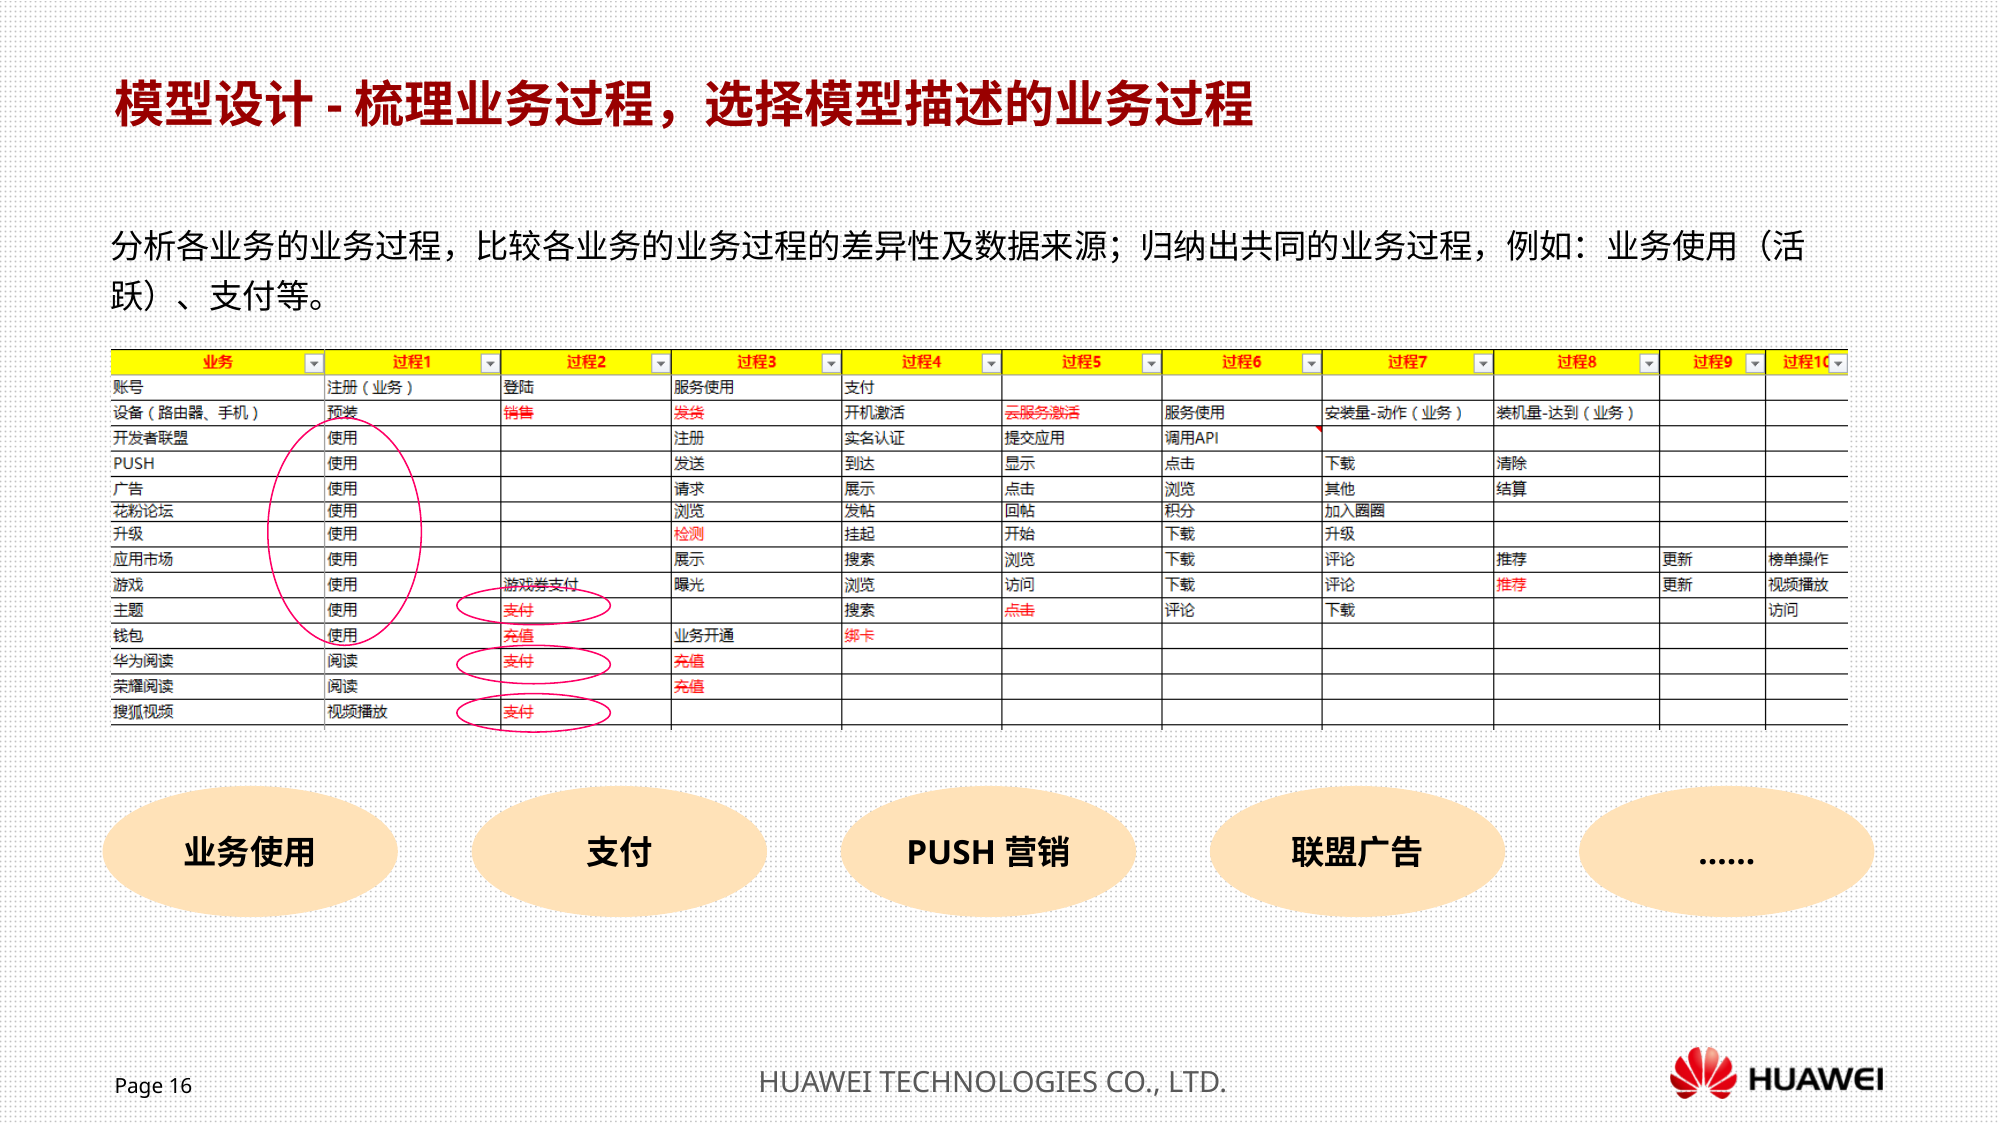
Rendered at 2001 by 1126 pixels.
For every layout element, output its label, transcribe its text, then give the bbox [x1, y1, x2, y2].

text_box 支付 [471, 785, 768, 918]
text_box 分析各业务的业务过程，比较各业务的业务过程的差异性及数据来源；归纳出共同的业务过程，例如：业务使用（活跃）、支付等。 [95, 208, 1865, 323]
picture [110, 349, 1848, 731]
text_box 业务使用 [102, 785, 398, 918]
text_box PUSH营销 [840, 785, 1137, 918]
text_box 联盟广告 [1209, 785, 1506, 918]
picture [1670, 1047, 1883, 1099]
text_box …… [1579, 785, 1875, 918]
text_box 模型设计-梳理业务过程，选择模型描述的业务过程 [99, 65, 1901, 151]
